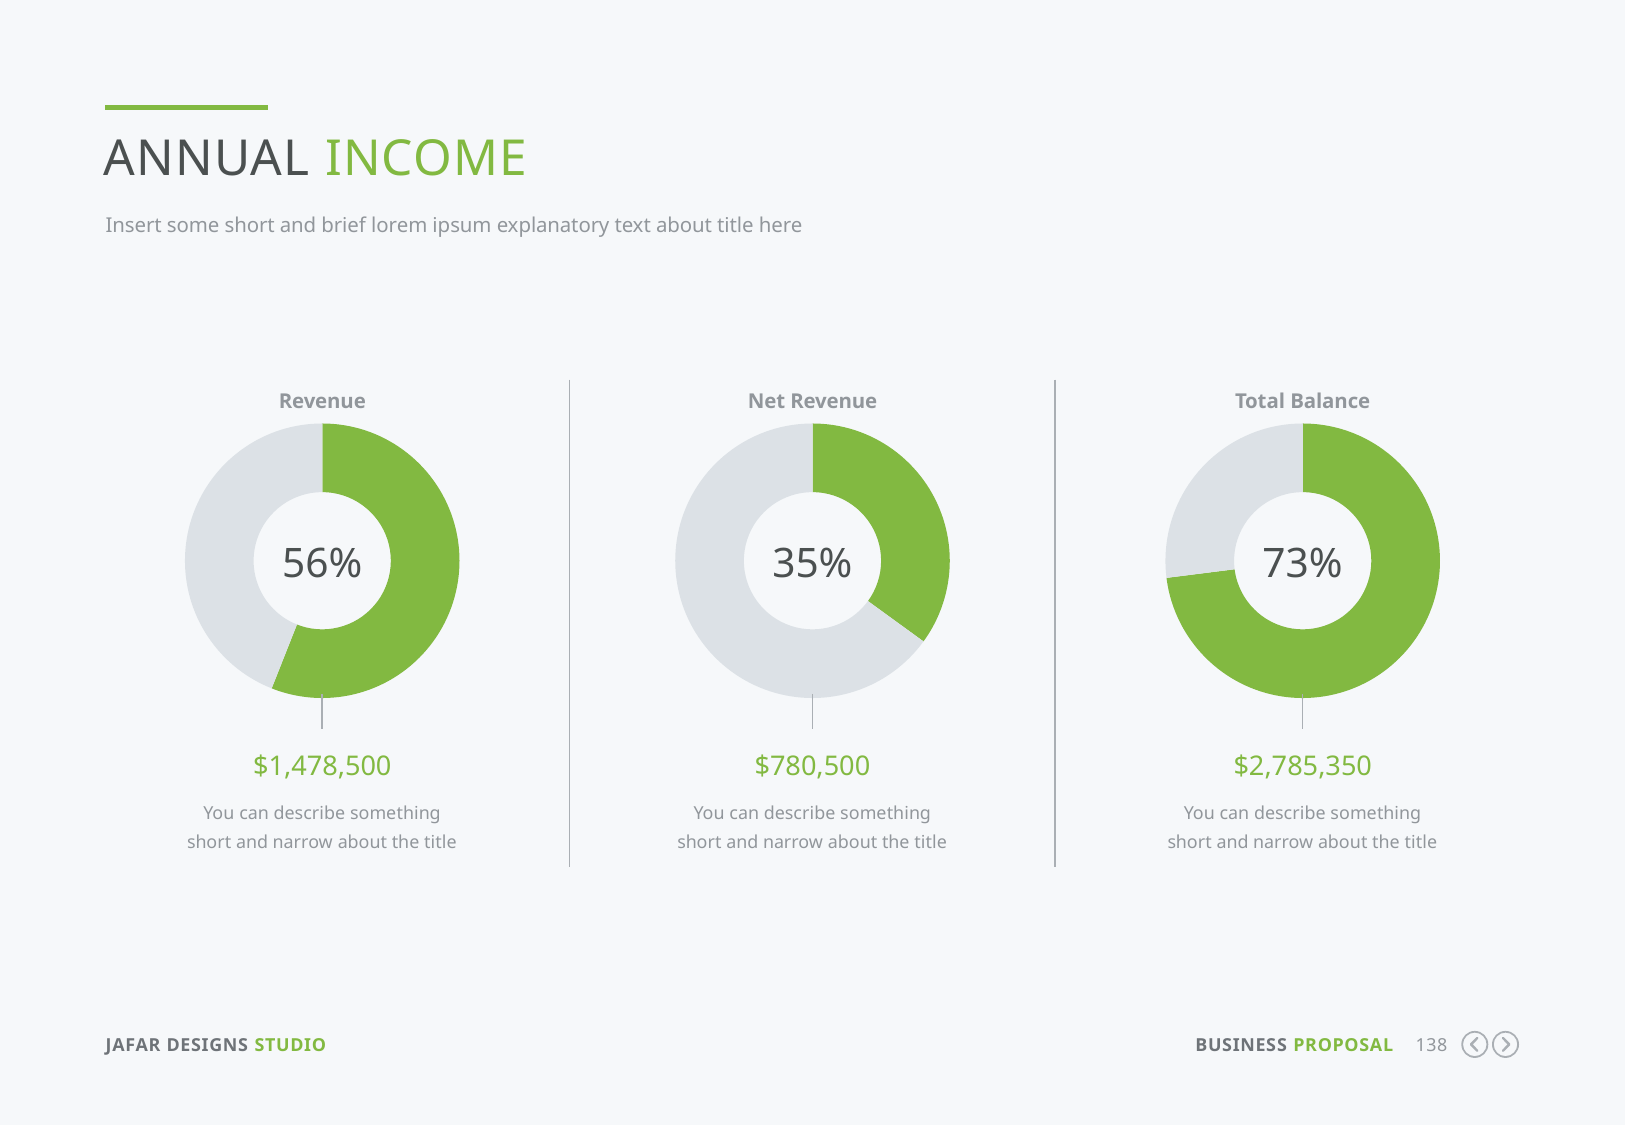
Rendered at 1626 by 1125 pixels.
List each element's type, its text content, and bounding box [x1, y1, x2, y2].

text_box $1,478,500 [181, 748, 463, 782]
list Annual Income [103, 125, 1518, 188]
text_box $780,500 [672, 748, 953, 782]
text_box You can describe something short and narrow about the title [1162, 795, 1444, 852]
chart [669, 413, 956, 708]
text_box You can describe something short and narrow about the title [181, 795, 463, 852]
text_box $2,785,350 [1162, 748, 1444, 782]
text_box Net Revenue [672, 388, 953, 413]
chart [1159, 413, 1446, 708]
text_box Revenue [182, 388, 462, 413]
list Insert some short and brief lorem ipsum explanatory text about title here [105, 209, 1519, 241]
chart [179, 413, 466, 708]
text_box Total Balance [1164, 388, 1442, 413]
text_box You can describe something short and narrow about the title [672, 795, 953, 852]
